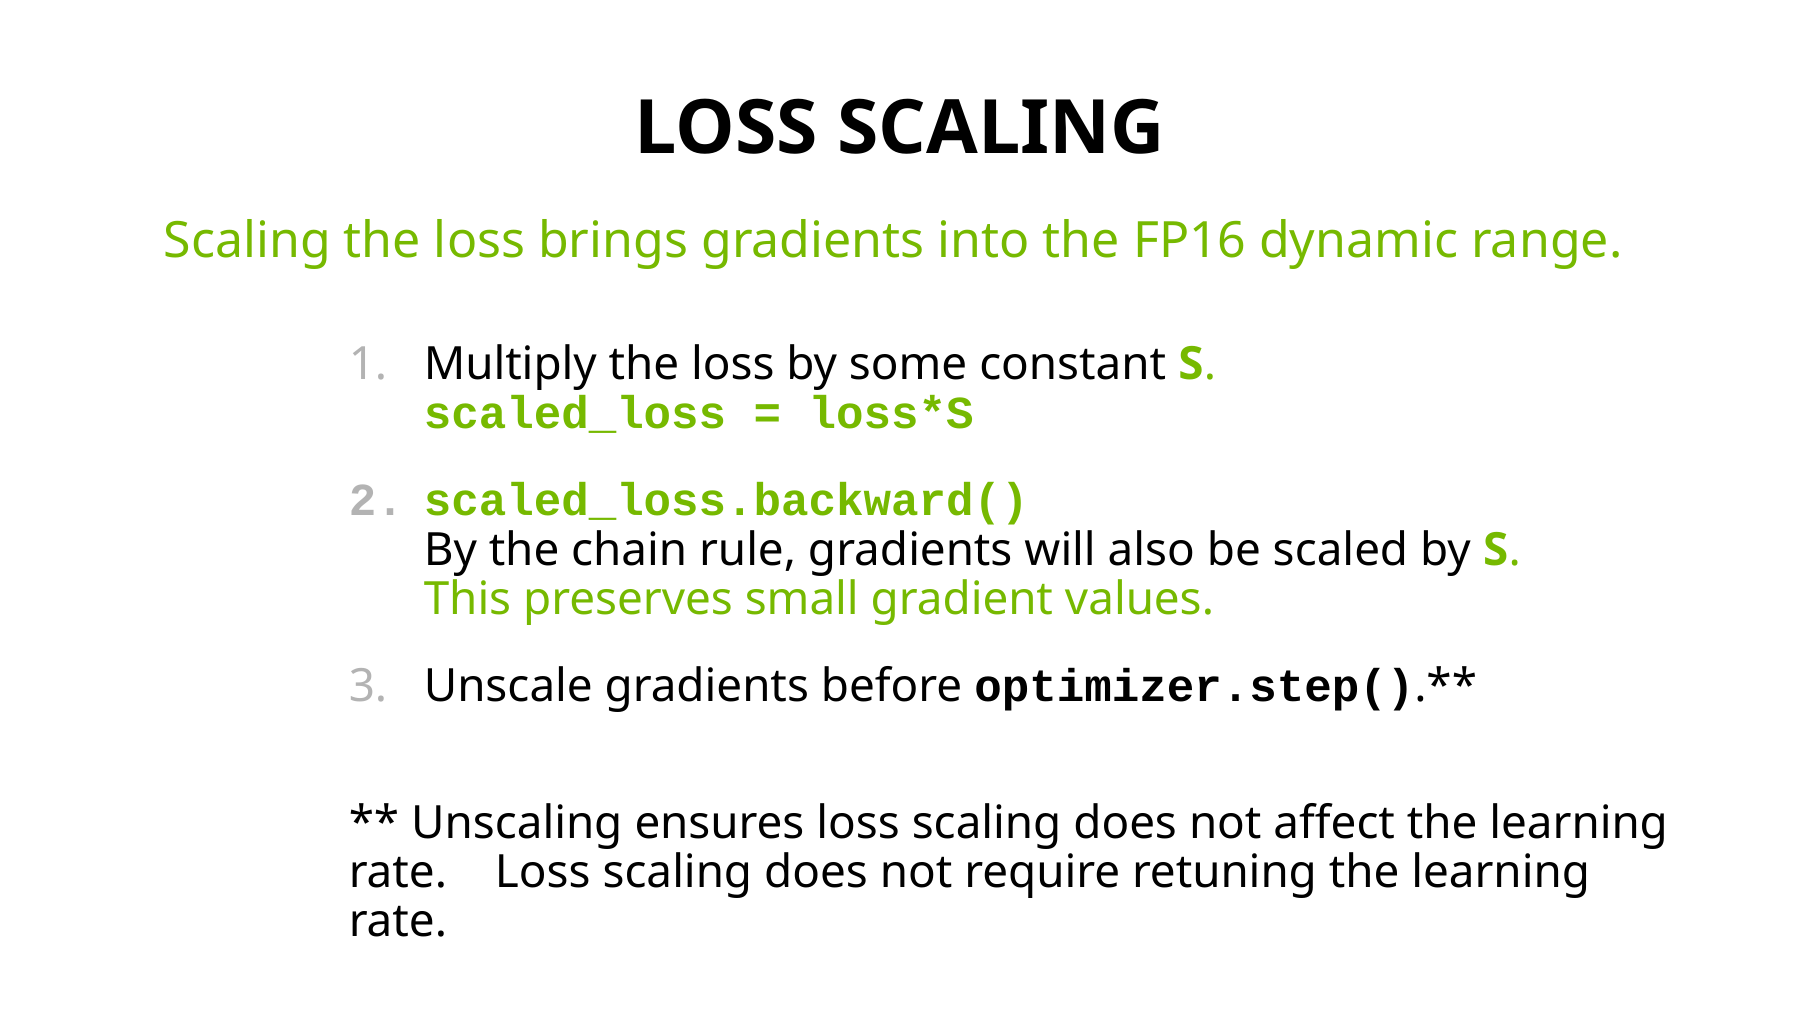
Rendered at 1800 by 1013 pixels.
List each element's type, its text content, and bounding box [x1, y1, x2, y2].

text_box Scaling the loss brings gradients into the FP16 dynamic range. [72, 206, 1728, 294]
text_box Multiply the loss by some constant S. scaled_loss = loss*S scaled_loss.backward() By the chain rule, gradients will also be scaled by S. This preserves small gradient values. Unscale gradients before optimizer.step().** ** Unscaling ensures loss scaling does not affect the learning rate. Loss scaling does not require retuning the learning rate. [333, 332, 1705, 806]
title Loss scaling [81, 80, 1719, 178]
